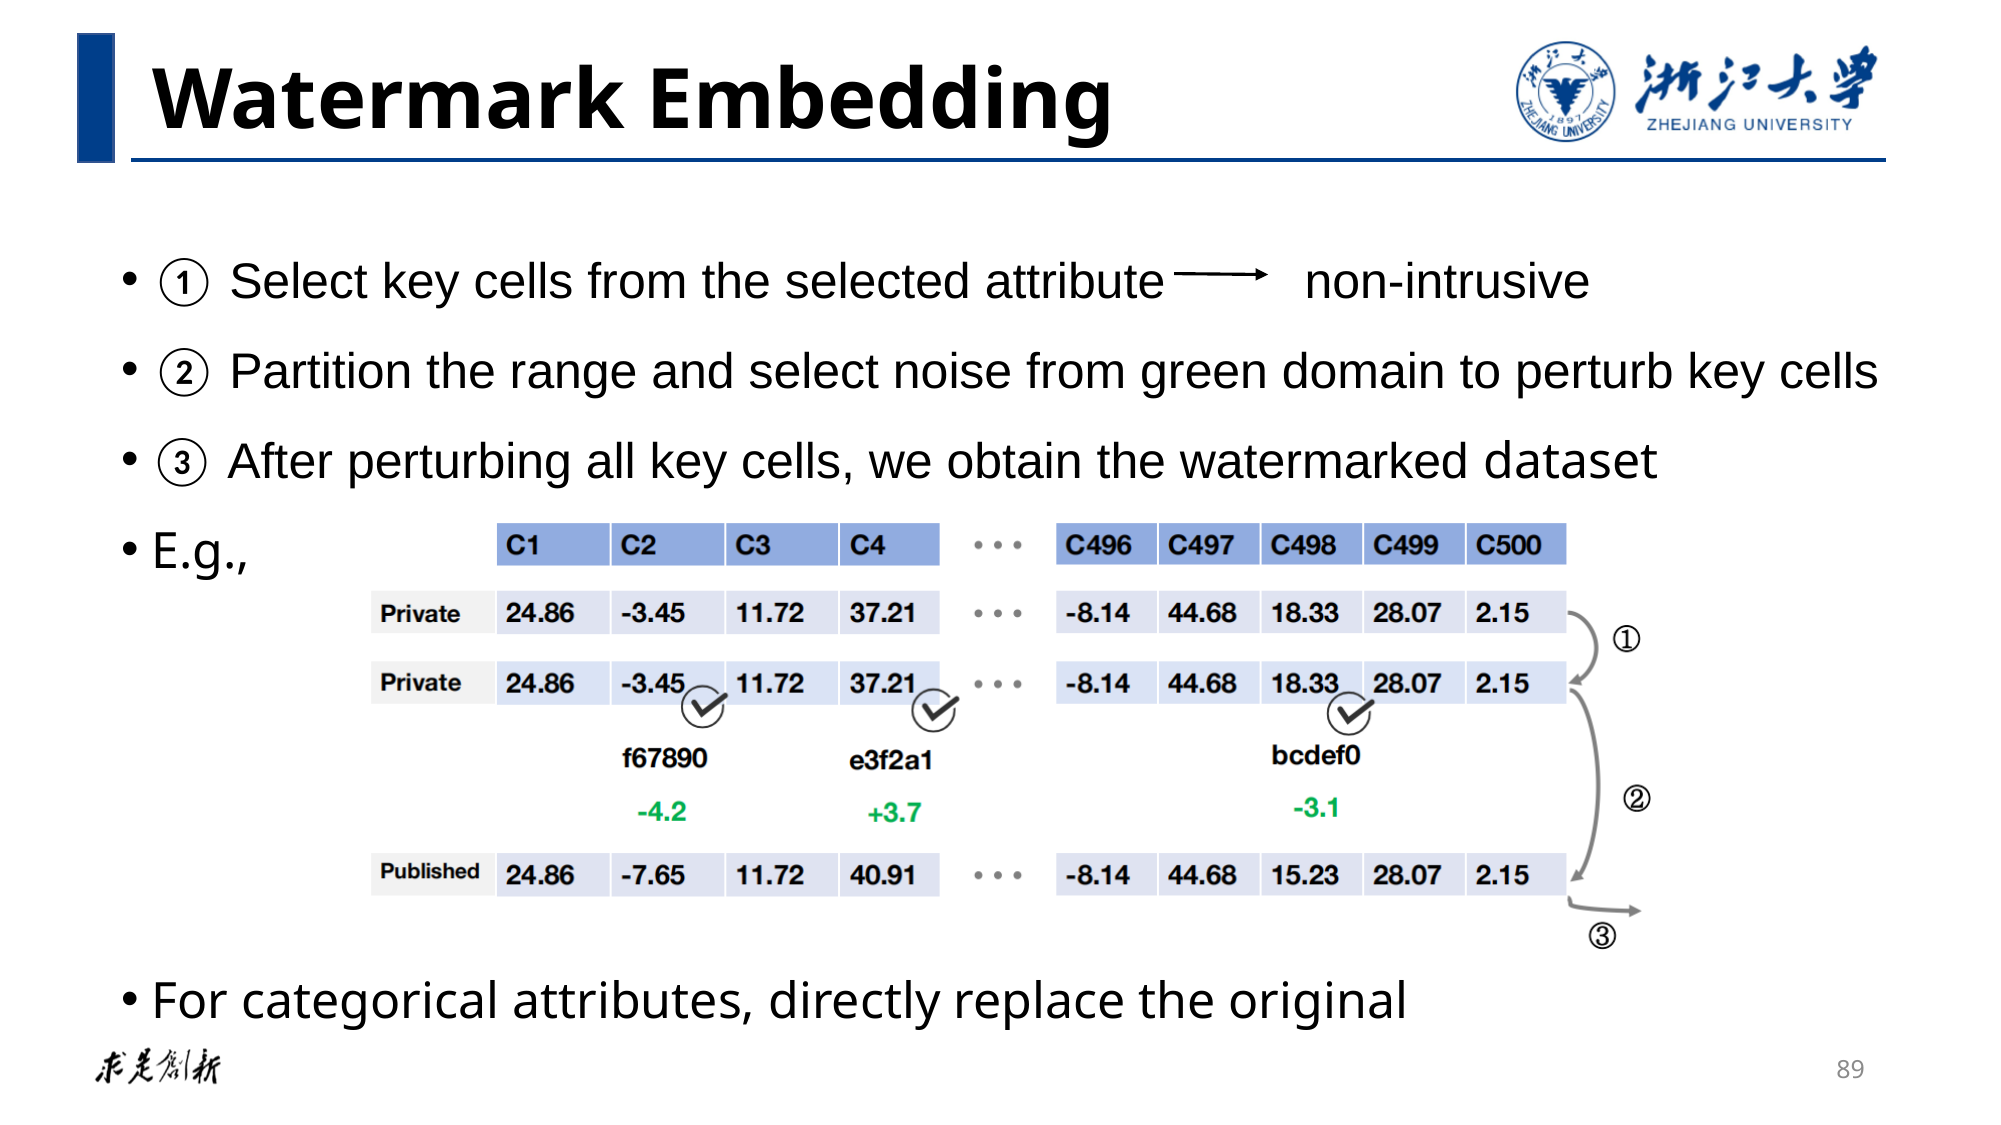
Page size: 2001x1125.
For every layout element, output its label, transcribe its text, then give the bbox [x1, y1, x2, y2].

picture [340, 507, 1659, 955]
slide_number 89 [1548, 1059, 1887, 1101]
text_box ① Select key cells from the selected attribute non-intrusive ② Partition the range and select noise from green domain to perturb key cells ③ After perturbing all key cells, we obtain the watermarked dataset E.g., For categorical attributes, directly replace the original [106, 211, 1926, 1059]
picture [76, 1036, 239, 1096]
picture [1488, 24, 1887, 146]
text_box Watermark Embedding [137, 37, 1188, 153]
